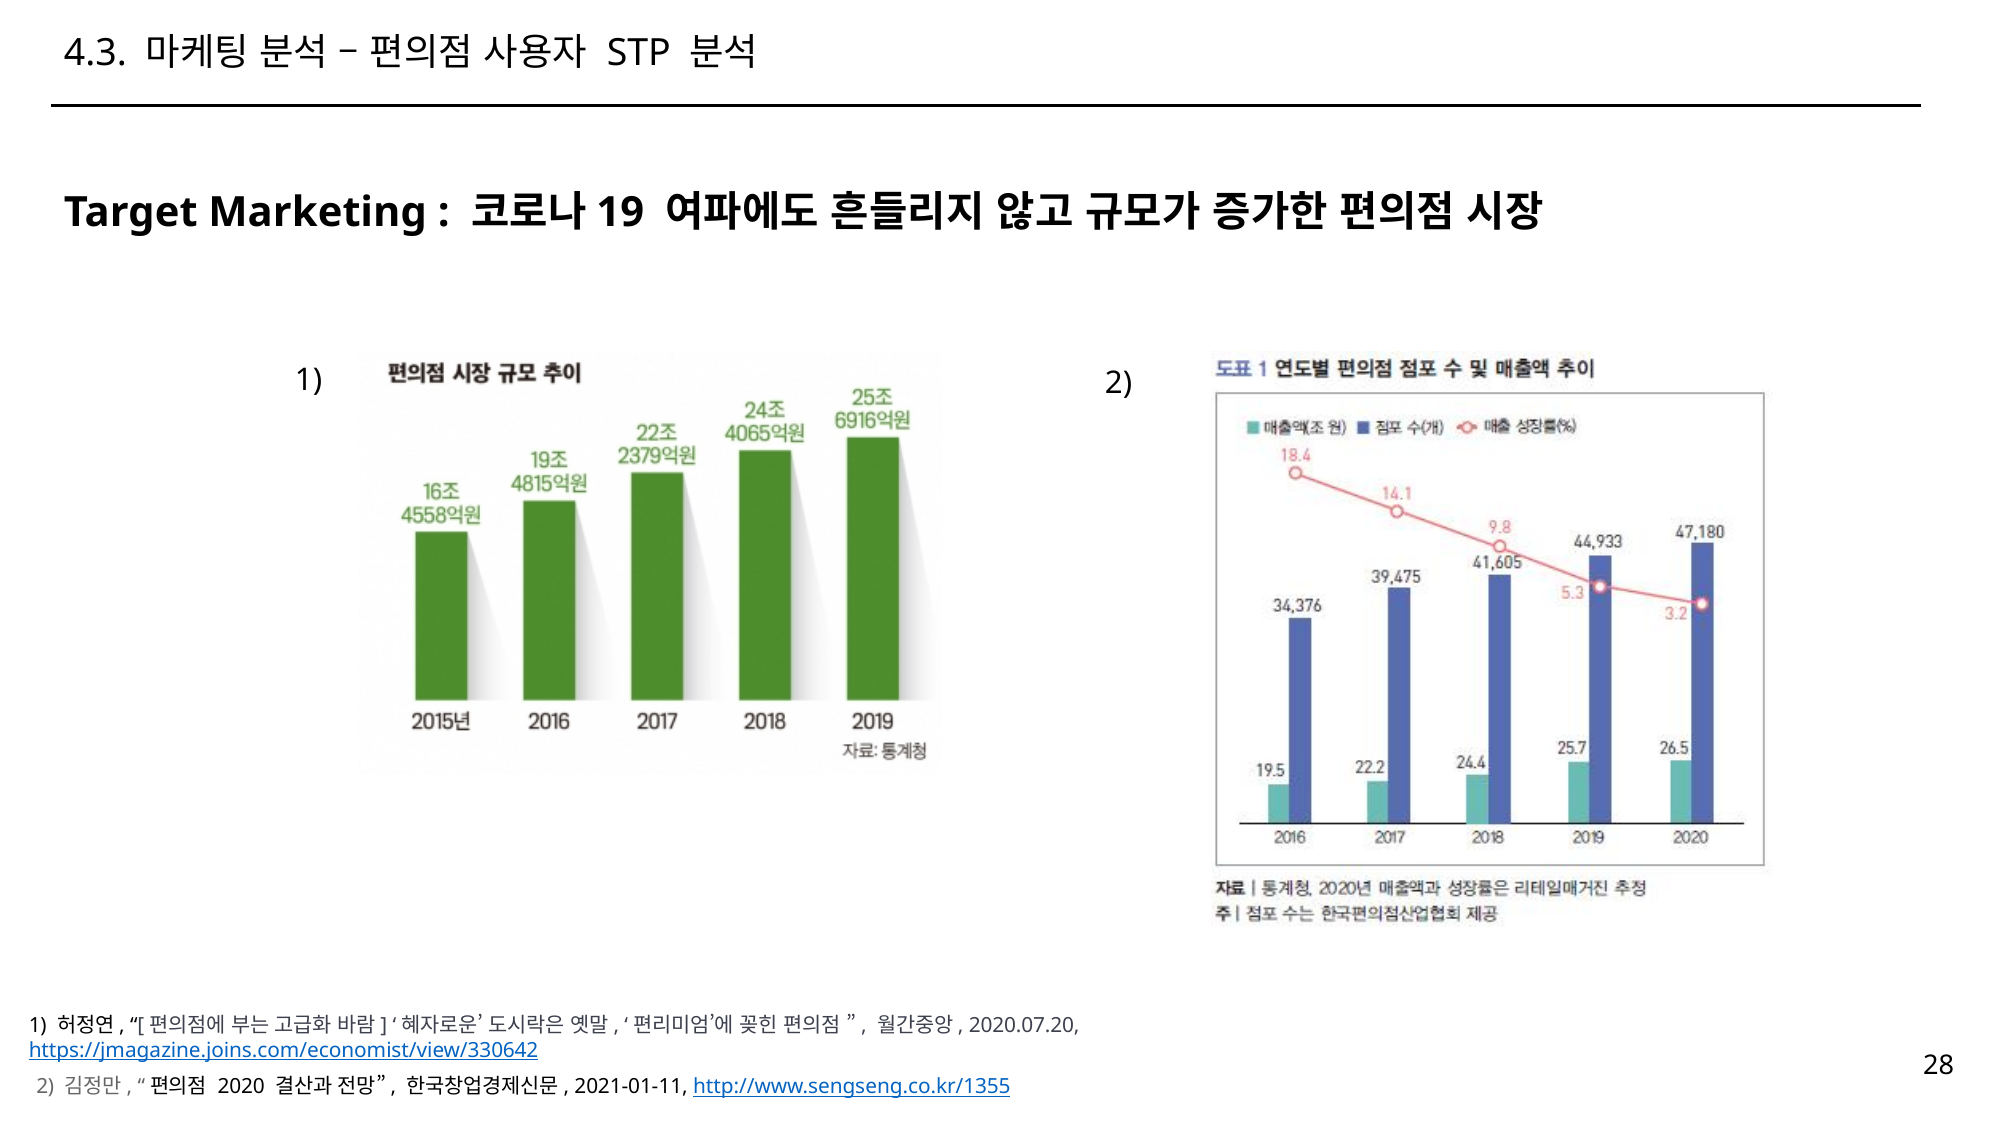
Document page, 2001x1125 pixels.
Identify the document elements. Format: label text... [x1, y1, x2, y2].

text_box 2) [1090, 355, 1152, 408]
text_box 1) 허정연, “[편의점에 부는 고급화 바람] ‘혜자로운’ 도시락은 옛말, ‘편리미엄’에 꽂힌 편의점 ”, 월간중앙, 2020.07.20, https://jmagazine.joins.com/economist/view/330642 2) 김정만, “편의점 2020 결산과 전망”, 한국창업경제신문, 2021-01-11, http://www.sengseng.co.kr/1355 [13, 1004, 1497, 1125]
text_box 4.3. 마케팅 분석 – 편의점 사용자 STP 분석 [49, 20, 998, 126]
text_box Target Marketing : 코로나19 여파에도 흔들리지 않고 규모가 증가한 편의점 시장 [49, 177, 1834, 243]
picture [1210, 351, 1773, 927]
picture [358, 351, 942, 774]
text_box 1) [280, 351, 342, 404]
text_box 28 [1908, 1040, 1987, 1088]
